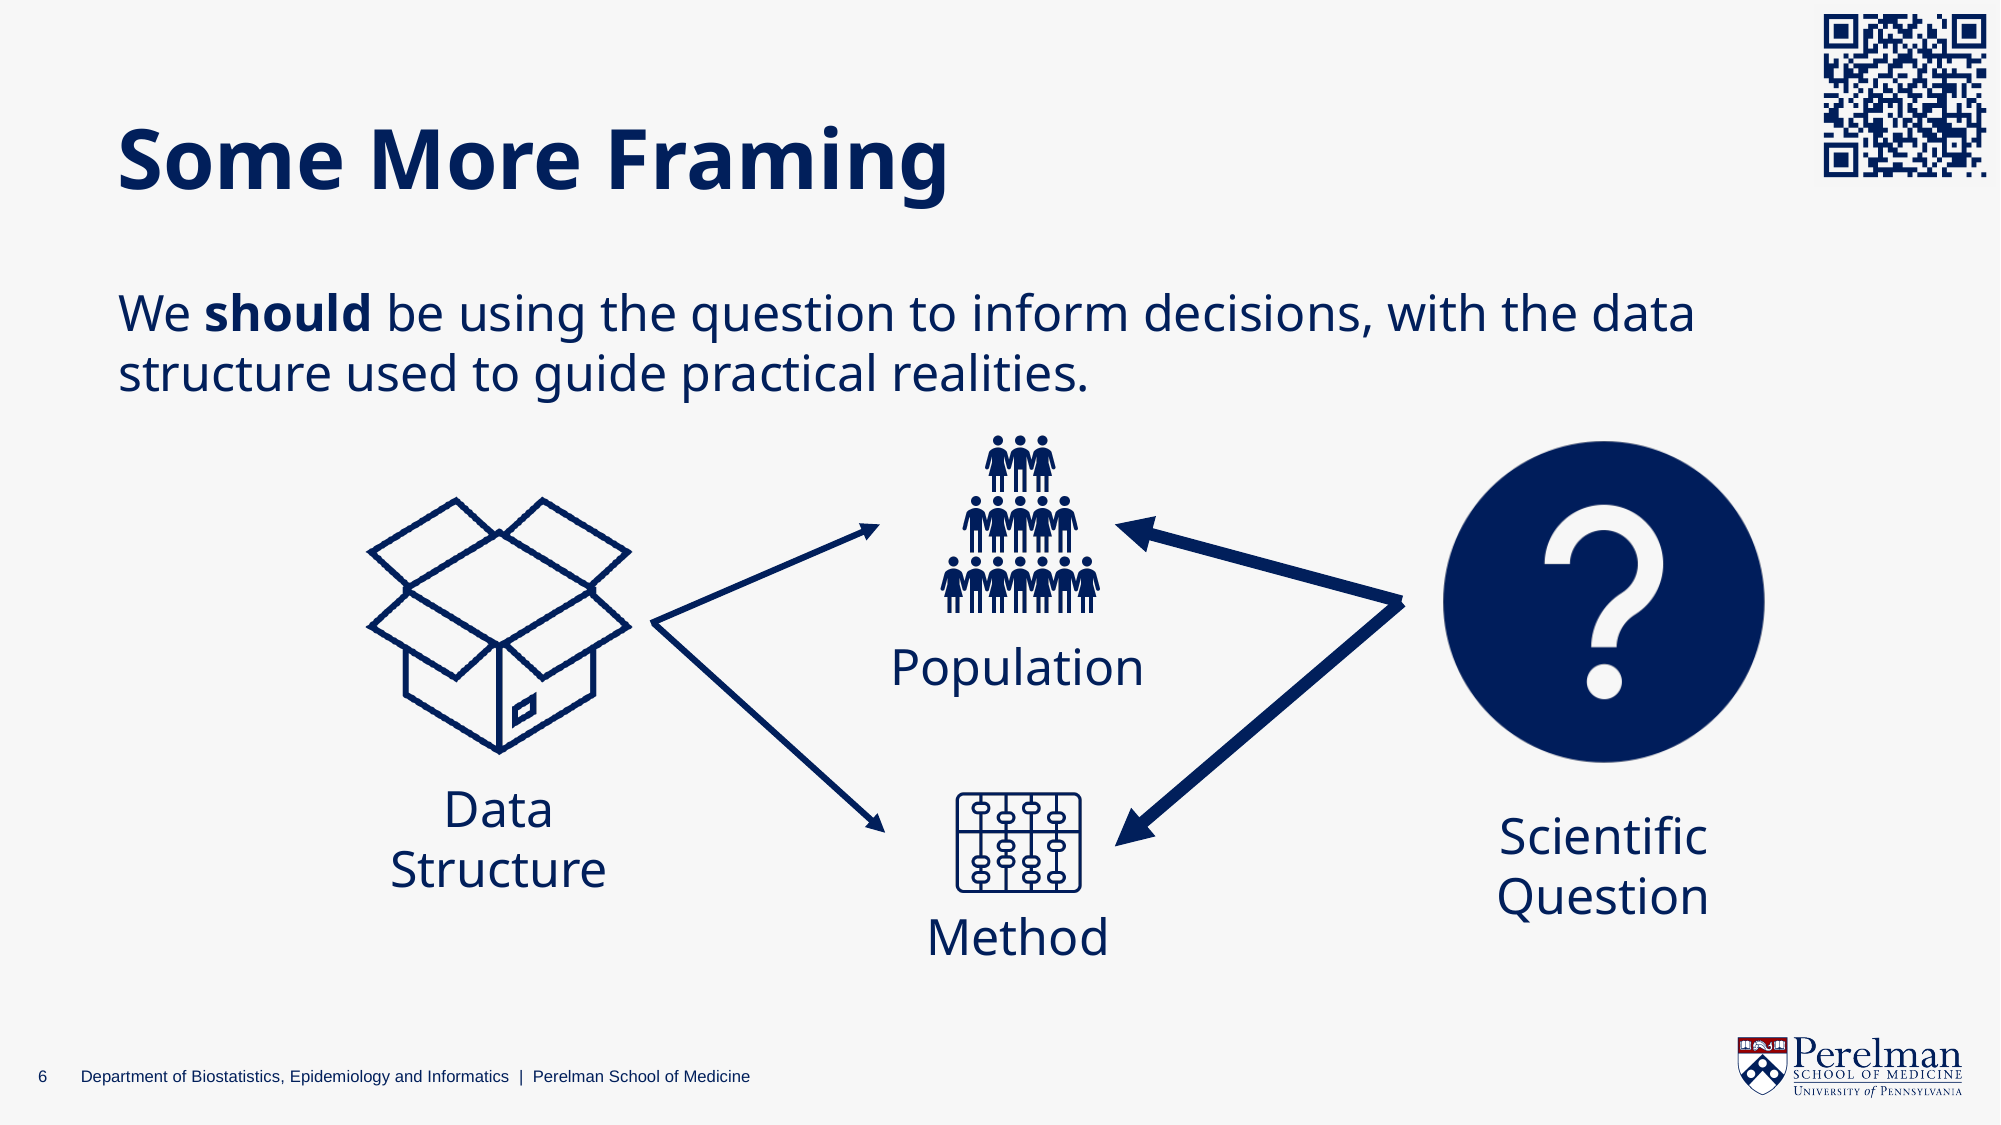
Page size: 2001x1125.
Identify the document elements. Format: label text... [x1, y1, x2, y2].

slide_number 6 [38, 1056, 81, 1087]
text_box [653, 623, 886, 833]
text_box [650, 524, 880, 624]
picture [1454, 1007, 2001, 1125]
list We should be using the question to inform decisions, with the data structure used to guide practical realities. [118, 281, 1882, 1007]
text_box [879, 427, 1157, 696]
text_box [1114, 601, 1402, 847]
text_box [1401, 399, 1807, 966]
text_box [1114, 524, 1402, 601]
picture [1814, 4, 1996, 187]
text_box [879, 767, 1157, 966]
title Some More Framing [117, 118, 1882, 267]
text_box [347, 471, 651, 817]
